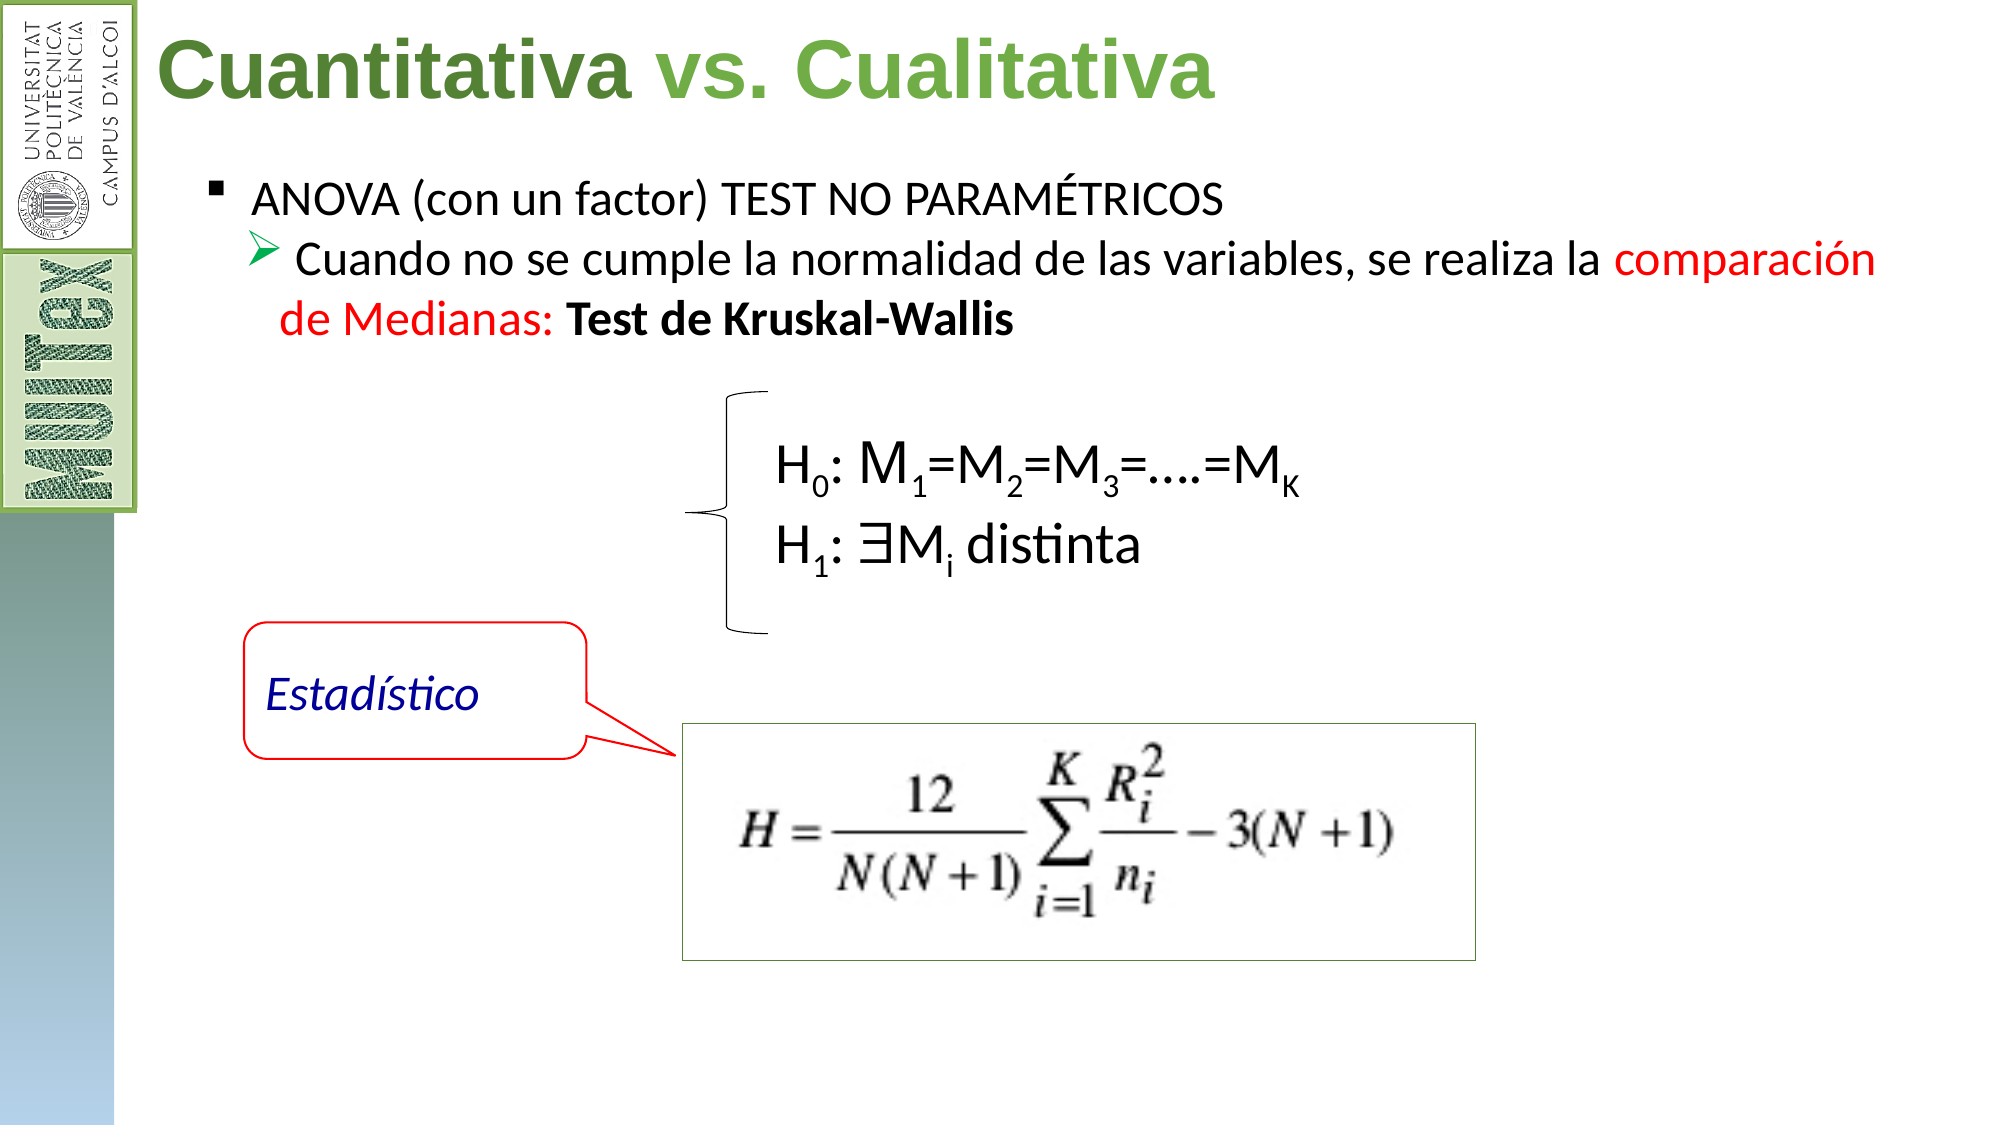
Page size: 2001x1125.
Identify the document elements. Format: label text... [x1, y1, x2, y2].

text_box [685, 391, 768, 635]
title Cuantitativa vs. Cualitativa [141, 0, 2000, 144]
text_box Estadístico [242, 621, 677, 760]
text_box H0: M1=M2=M3=….=MK H1: Mi distinta [768, 411, 1570, 599]
picture [682, 723, 1476, 961]
text_box ANOVA (con un factor) TEST NO PARAMÉTRICOS Cuando no se cumple la normalidad de las variables, se realiza la comparación de Medianas: Test de Kruskal-Wallis [190, 157, 1908, 473]
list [0, 0, 138, 525]
text_box [0, 525, 115, 1125]
